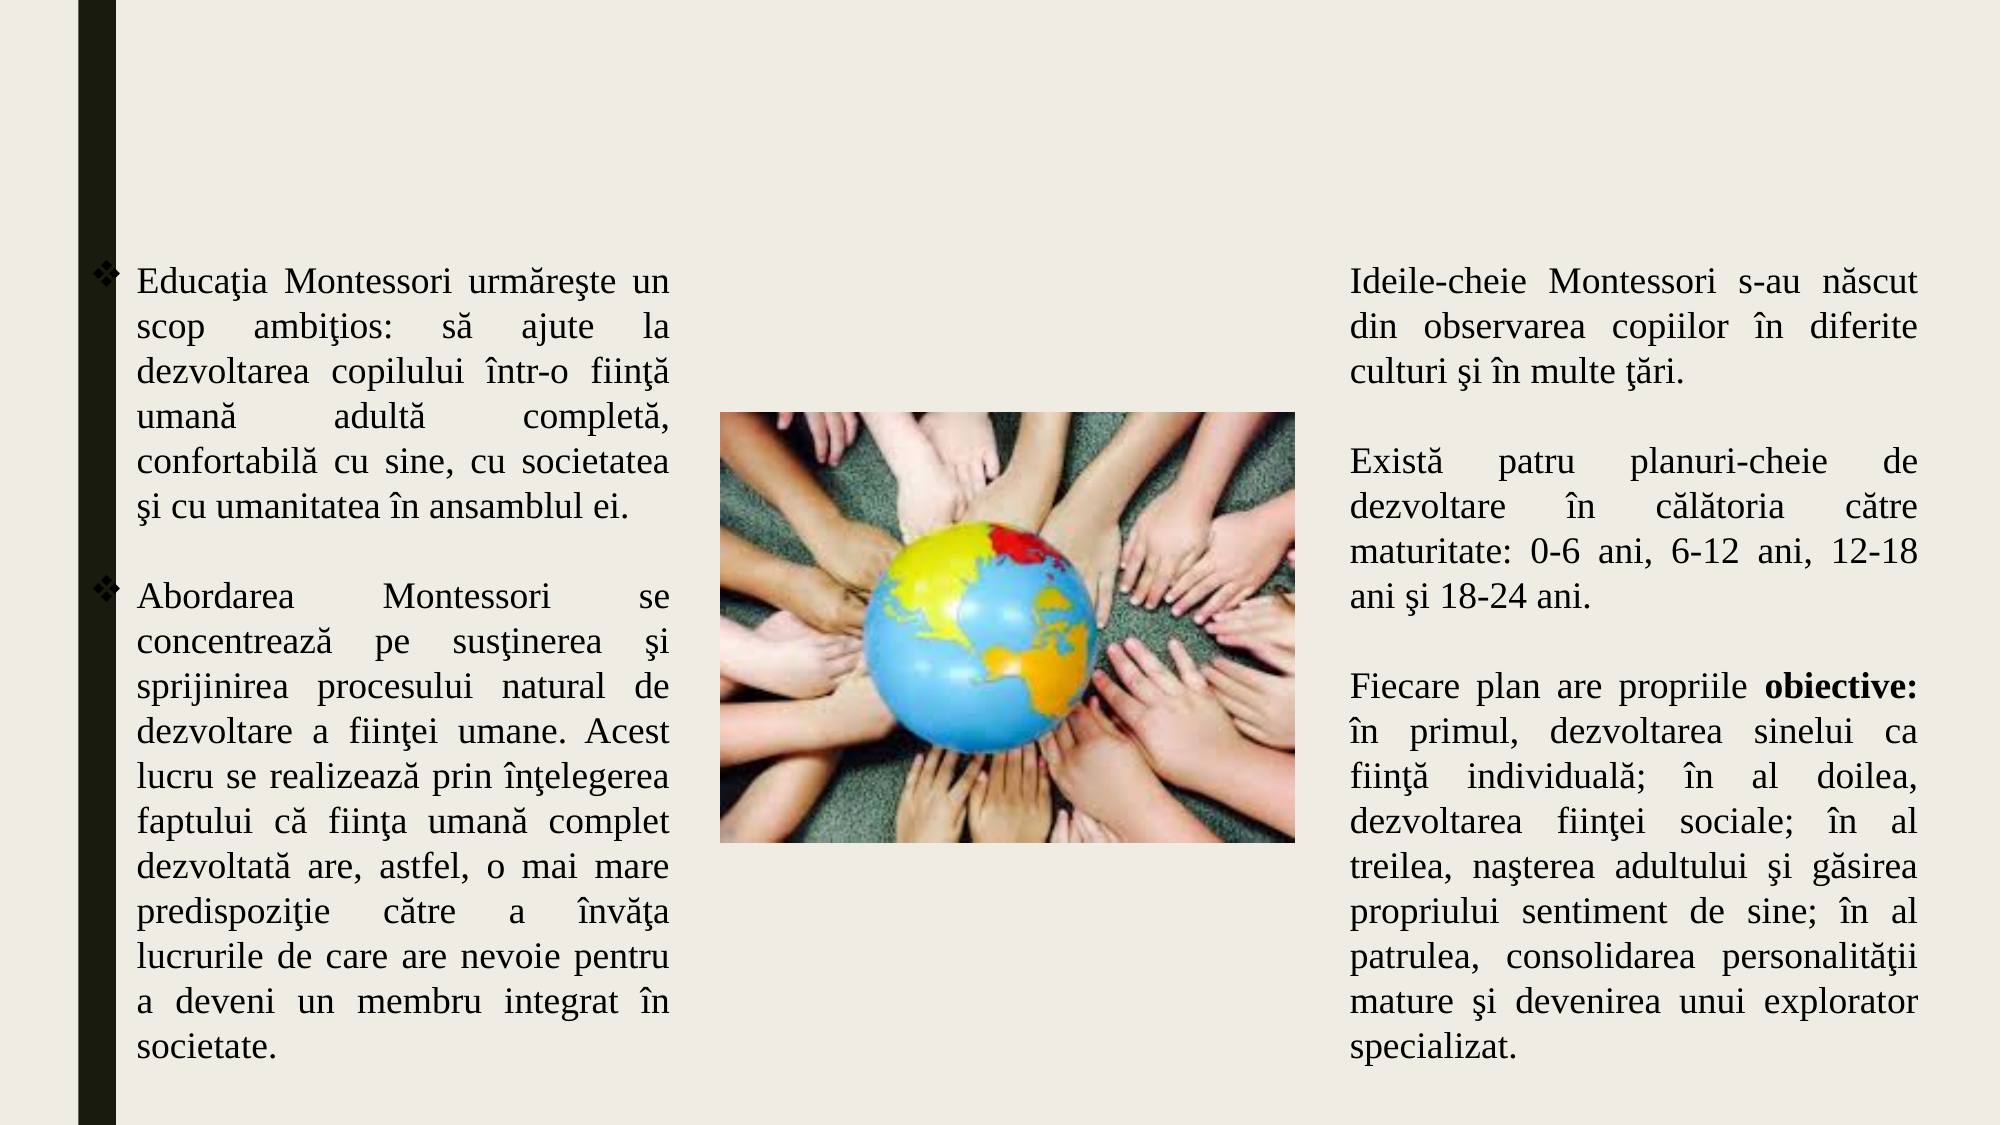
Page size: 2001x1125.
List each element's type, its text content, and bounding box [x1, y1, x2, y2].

picture [720, 412, 1295, 843]
text_box Educaţia Montessori urmăreşte un scop ambiţios: să ajute la dezvoltarea copilului într-o fiinţă umană adultă completă, confortabilă cu sine, cu societatea şi cu umanitatea în ansamblul ei. Abordarea Montessori se concentrează pe susţinerea şi sprijinirea procesului natural de dezvoltare a fiinţei umane. Acest lucru se realizează prin înţelegerea faptului că fiinţa umană complet dezvoltată are, astfel, o mai mare predispoziţie către a învăţa lucrurile de care are nevoie pentru a deveni un membru integrat în societate. [0, 249, 686, 1074]
text_box Ideile-cheie Montessori s-au născut din observarea copiilor în diferite culturi şi în multe ţări. Există patru planuri-cheie de dezvoltare în călătoria către maturitate: 0-6 ani, 6-12 ani, 12-18 ani şi 18-24 ani. Fiecare plan are propriile obiective: în primul, dezvoltarea sinelui ca fiinţă individuală; în al doilea, dezvoltarea fiinţei sociale; în al treilea, naşterea adultului şi găsirea propriului sentiment de sine; în al patrulea, consolidarea personalităţii mature şi devenirea unui explorator specializat. [1259, 249, 1934, 1074]
